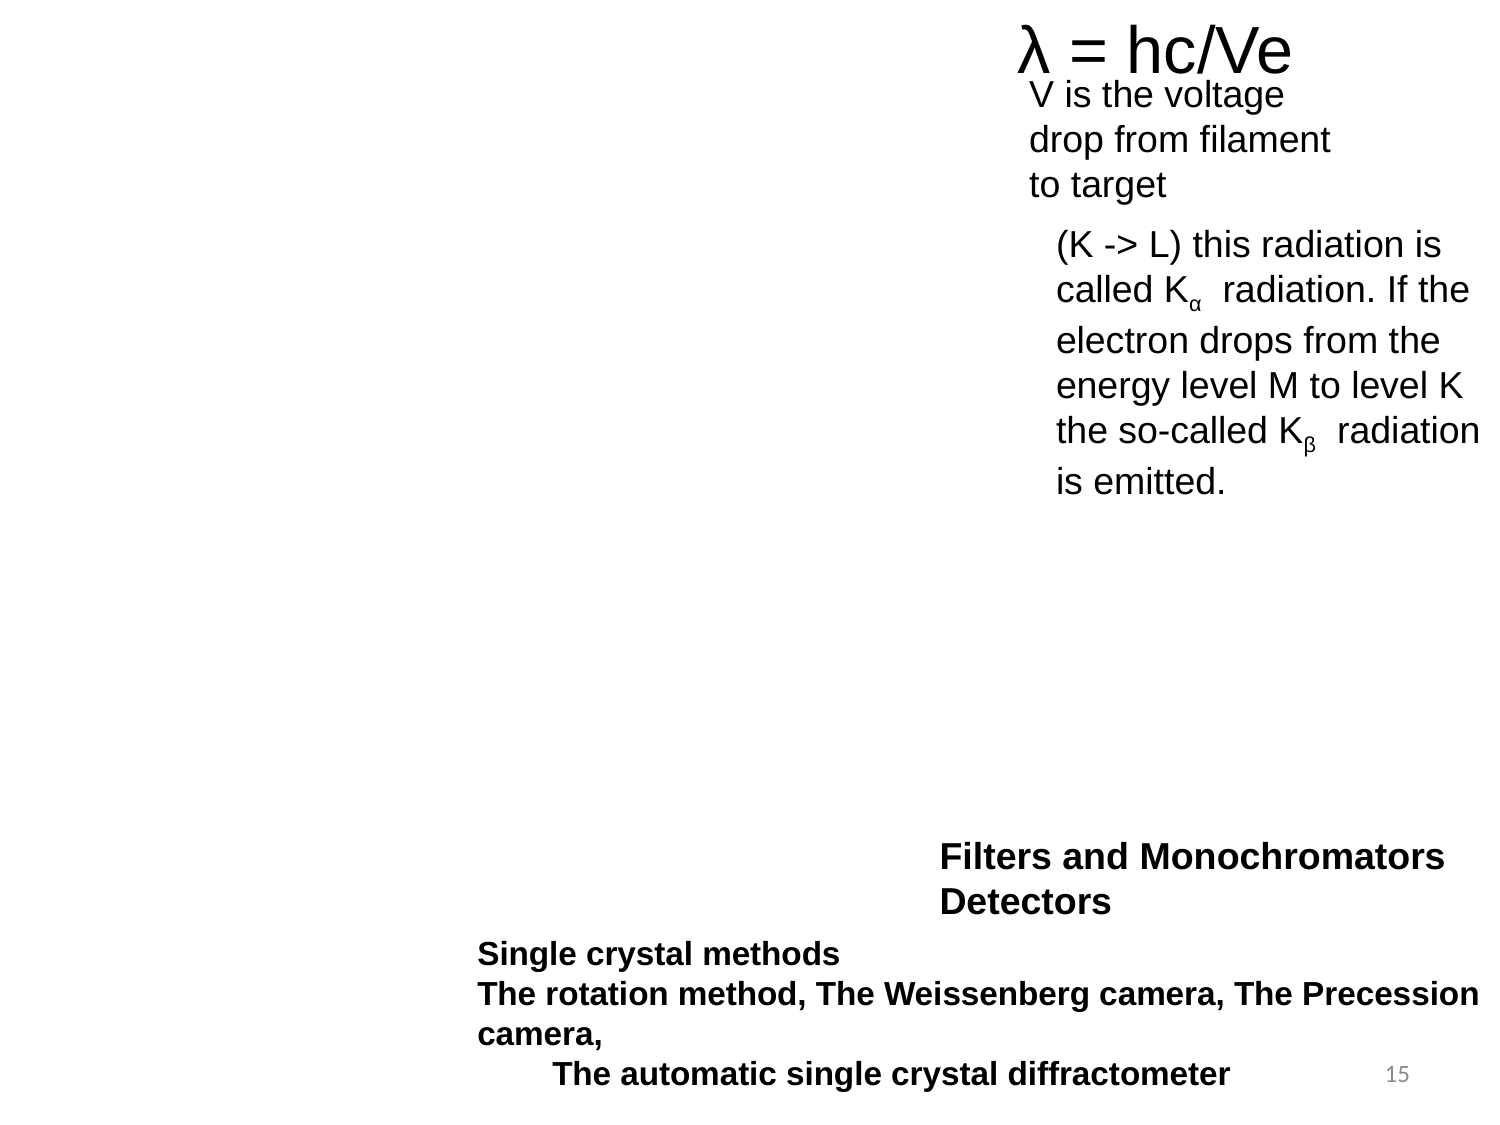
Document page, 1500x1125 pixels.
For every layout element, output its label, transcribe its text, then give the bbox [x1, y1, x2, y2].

text_box Filters and Monochromators Detectors [1101, 824, 1500, 924]
text_box (K -> L) this radiation is called Kα radiation. If the electron drops from the energy level M to level K the so-called Kβ radiation is emitted. [1101, 212, 1500, 510]
picture [94, 76, 1394, 998]
text_box λ = hc/Ve [1002, 0, 1463, 95]
text_box V is the voltage drop from filament to target [1014, 62, 1383, 212]
text_box Single crystal methods The rotation method, The Weissenberg camera, The Precession camera, The automatic single crystal diffractometer [462, 924, 1500, 1125]
